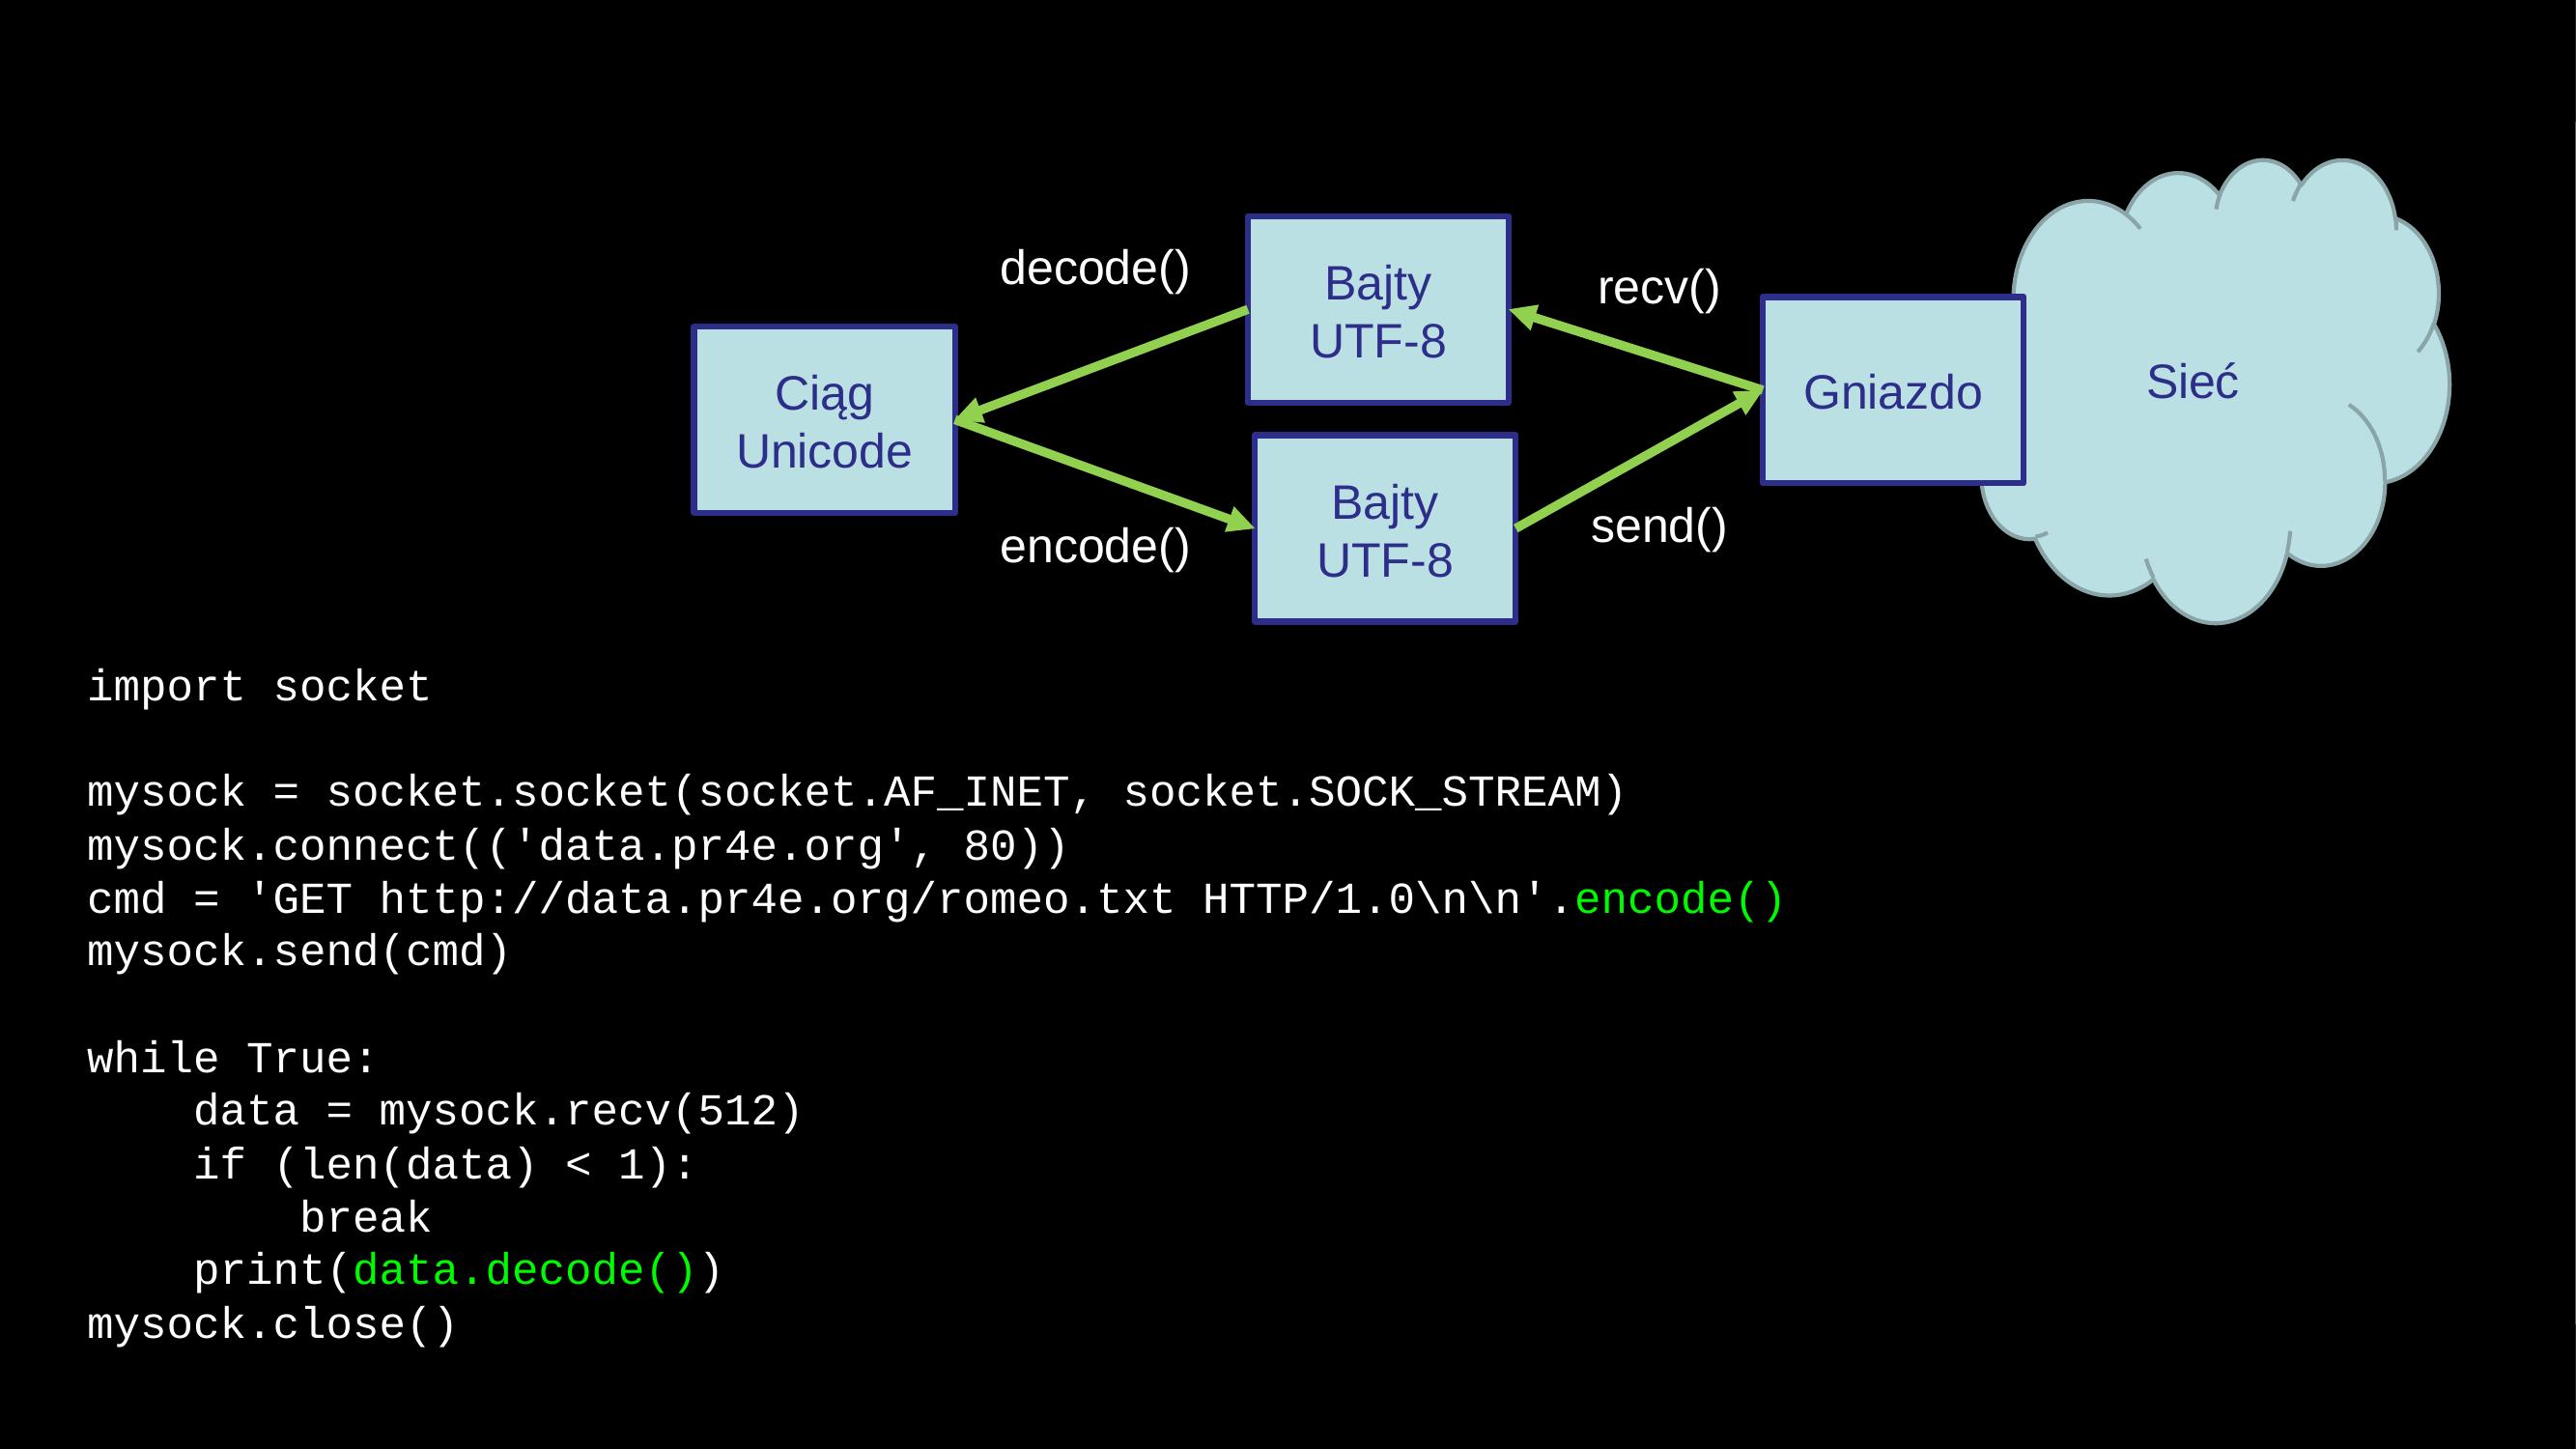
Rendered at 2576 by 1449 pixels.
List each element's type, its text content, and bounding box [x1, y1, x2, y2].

text_box Gniazdo [1761, 295, 2025, 485]
text_box Bajty UTF-8 [1246, 214, 1511, 405]
text_box encode() [986, 538, 1206, 580]
text_box import socket mysock = socket.socket(socket.AF_INET, socket.SOCK_STREAM) mysock.connect(('data.pr4e.org', 80)) cmd = 'GET http://data.pr4e.org/romeo.txt HTTP/1.0\n\n'.encode() mysock.send(cmd) while True: data = mysock.recv(512) if (len(data) < 1): break print(data.decode()) mysock.close() [72, 648, 1876, 1354]
text_box Bajty UTF-8 [1253, 433, 1517, 624]
text_box recv() [1583, 248, 1737, 307]
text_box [954, 419, 1256, 529]
text_box send() [1576, 537, 1742, 560]
text_box Sieć [1979, 157, 2452, 626]
text_box decode() [986, 229, 1206, 301]
text_box Ciąg Unicode [692, 325, 949, 515]
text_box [1515, 389, 1764, 529]
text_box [1508, 308, 1764, 391]
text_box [954, 308, 1249, 420]
